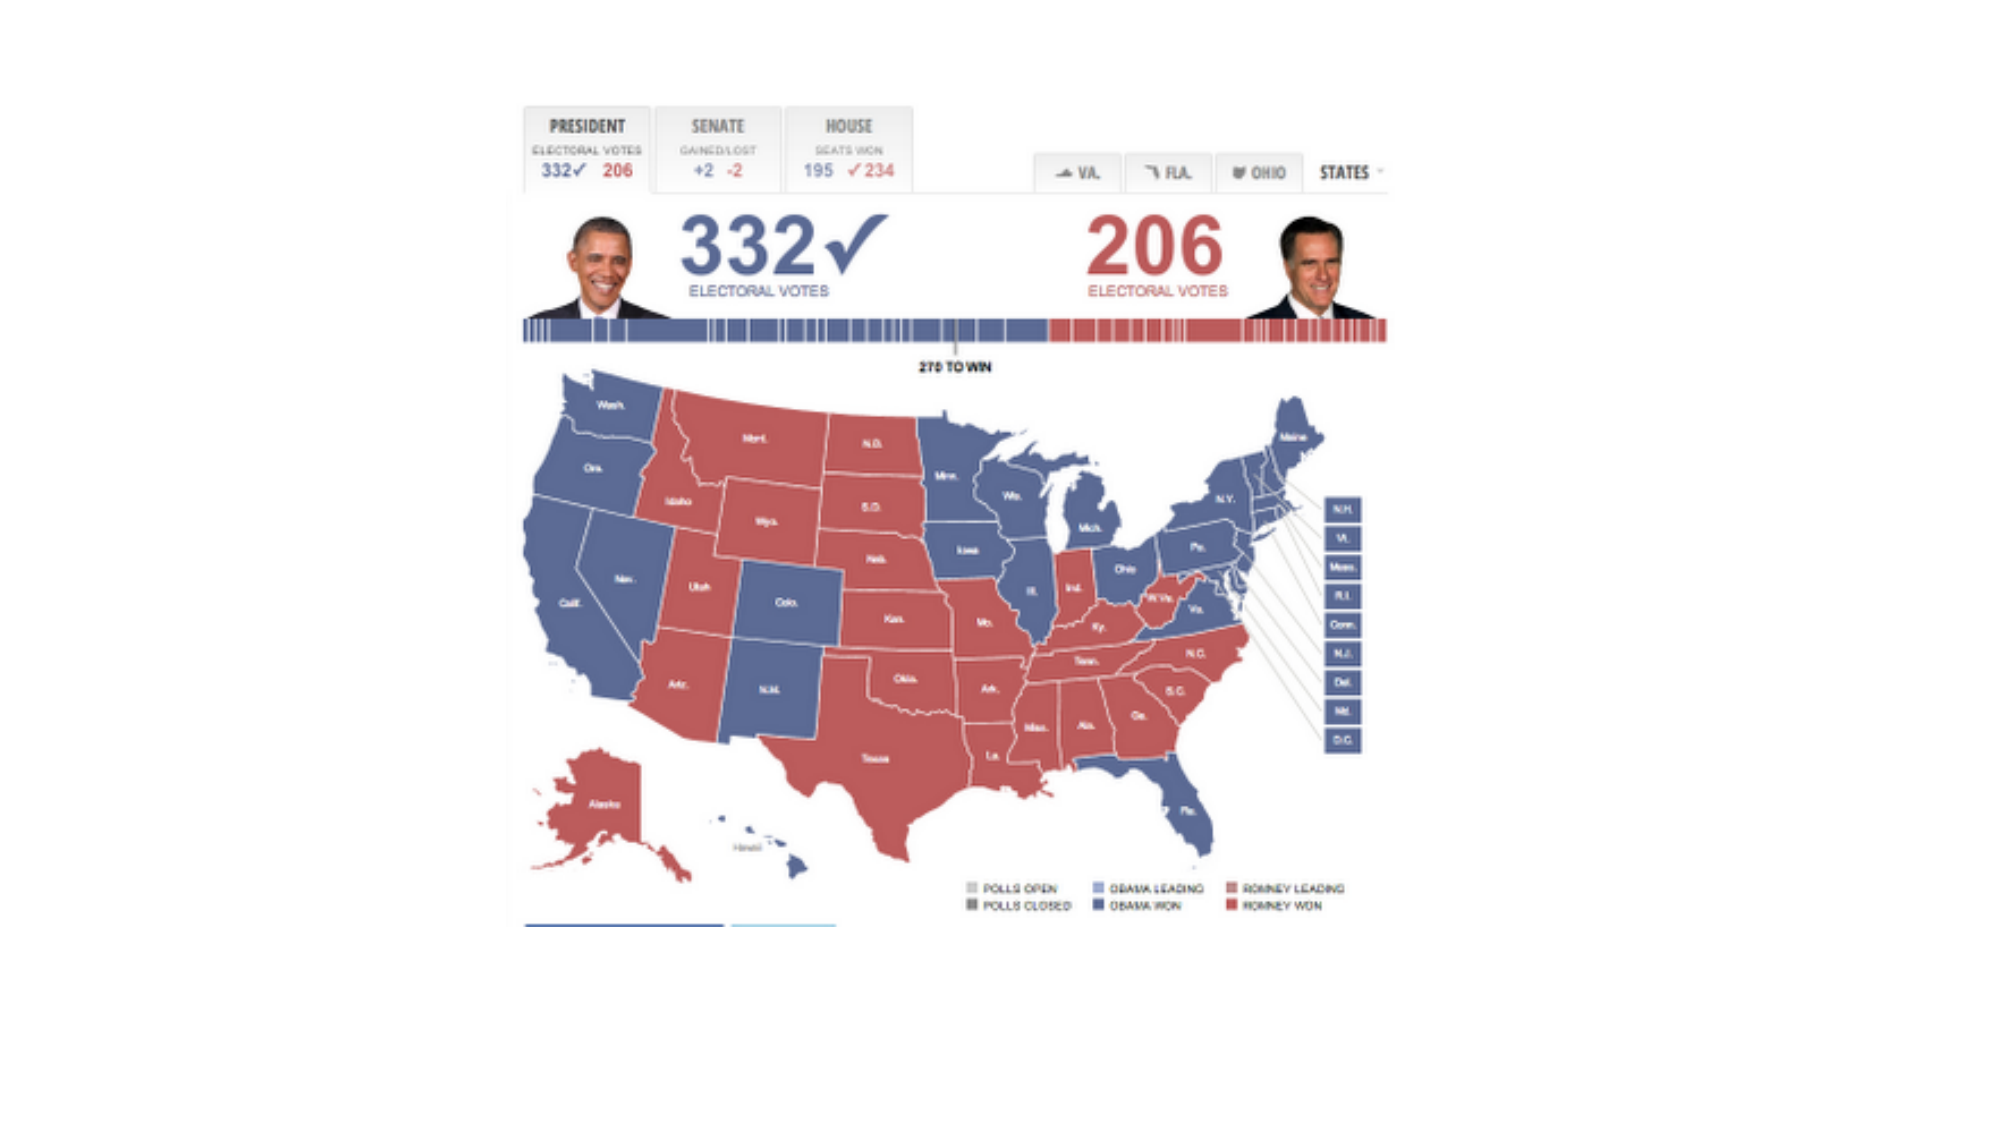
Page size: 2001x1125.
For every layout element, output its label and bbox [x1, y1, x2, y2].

picture [506, 102, 1413, 927]
